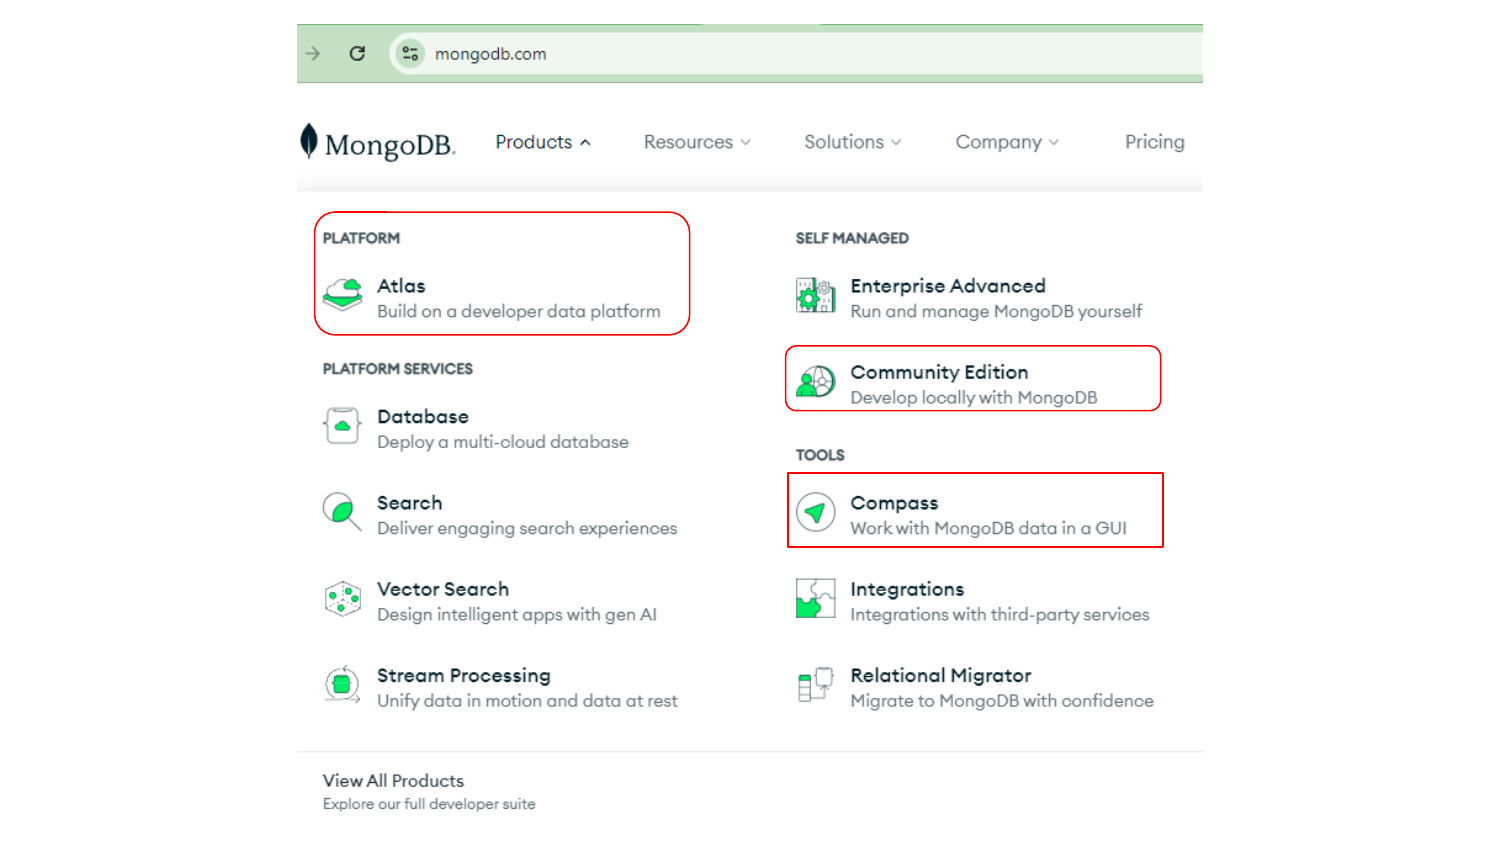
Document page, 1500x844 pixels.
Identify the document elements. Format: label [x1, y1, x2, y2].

picture [297, 24, 1203, 819]
